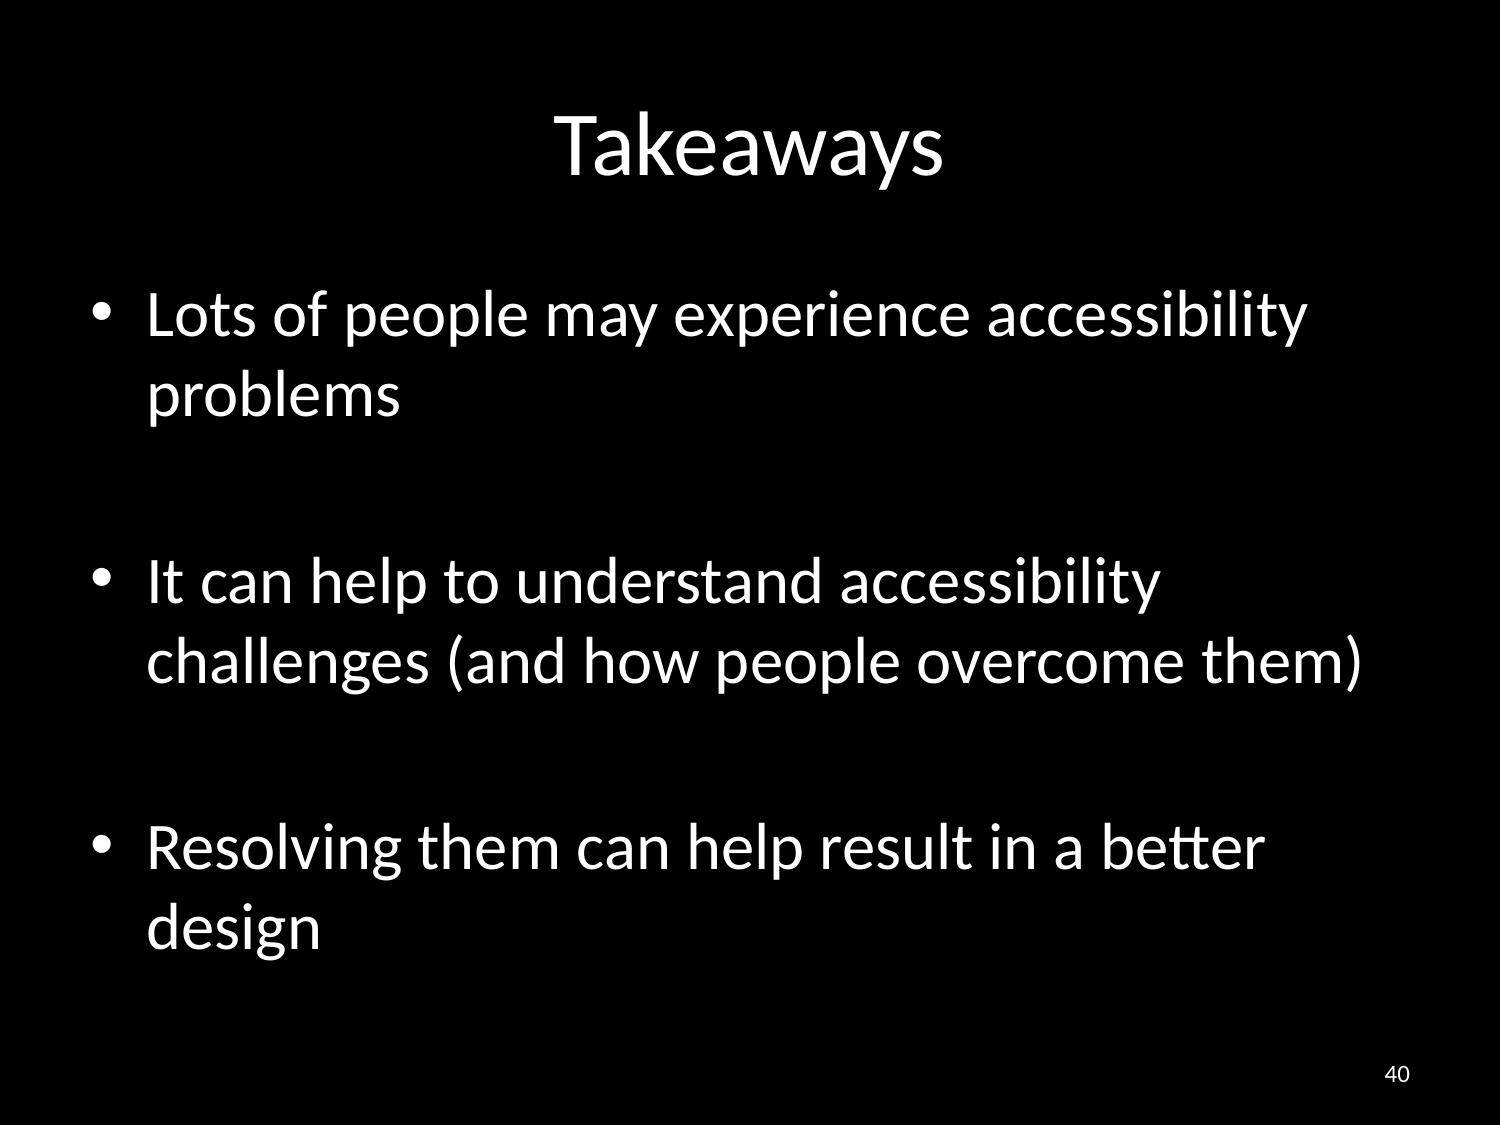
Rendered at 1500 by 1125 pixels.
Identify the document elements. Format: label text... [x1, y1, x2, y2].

slide_number 40 [1074, 1042, 1425, 1103]
list Lots of people may experience accessibility problems It can help to understand accessibility challenges (and how people overcome them) Resolving them can help result in a better design [75, 262, 1425, 1005]
title Takeaways [75, 45, 1425, 233]
